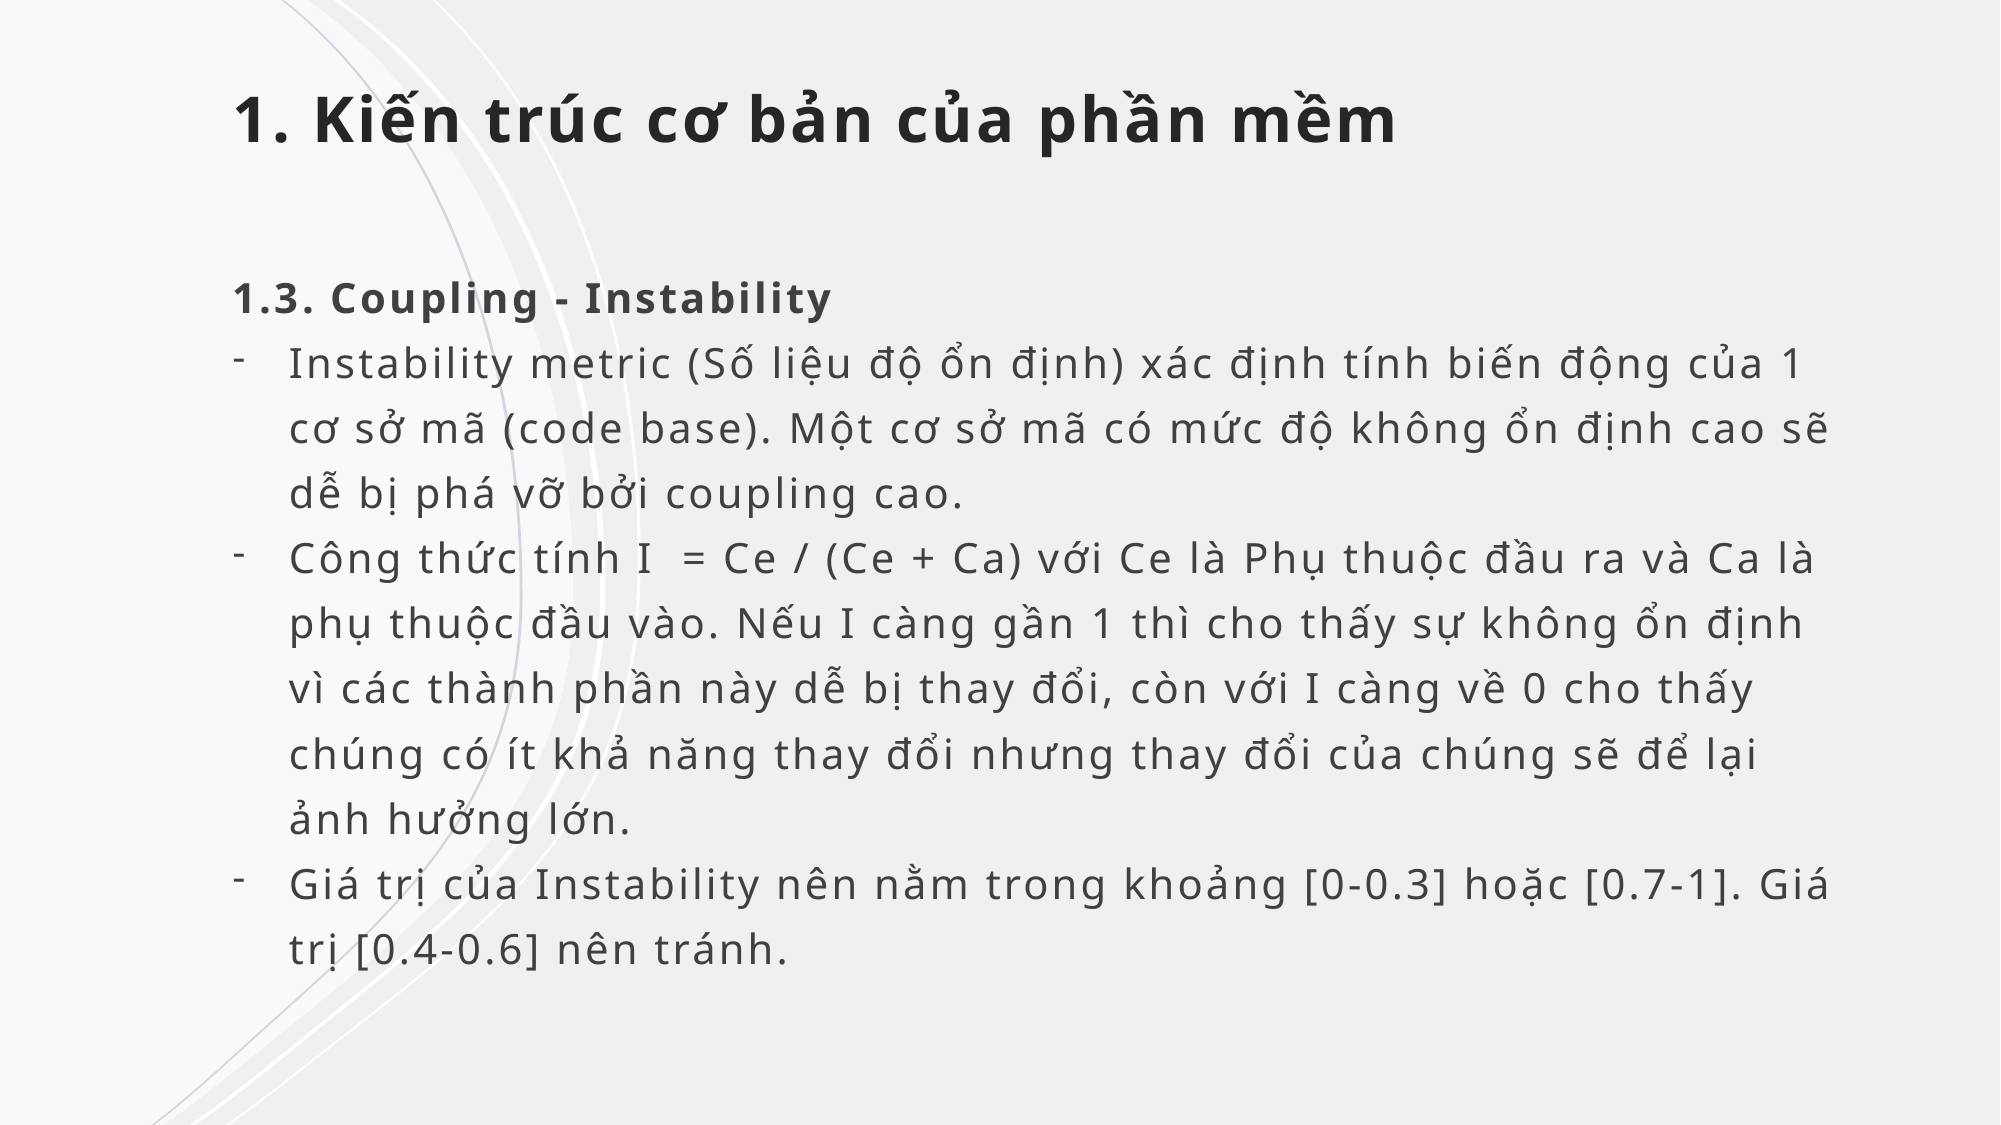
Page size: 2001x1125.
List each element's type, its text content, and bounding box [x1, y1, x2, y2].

text_box 1.3. Coupling - Instability Instability metric (Số liệu độ ổn định) xác định tính biến động của 1 cơ sở mã (code base). Một cơ sở mã có mức độ không ổn định cao sẽ dễ bị phá vỡ bởi coupling cao. Công thức tính I = Ce / (Ce + Ca) với Ce là Phụ thuộc đầu ra và Ca là phụ thuộc đầu vào. Nếu I càng gần 1 thì cho thấy sự không ổn định vì các thành phần này dễ bị thay đổi, còn với I càng về 0 cho thấy chúng có ít khả năng thay đổi nhưng thay đổi của chúng sẽ để lại ảnh hưởng lớn. Giá trị của Instability nên nằm trong khoảng [0-0.3] hoặc [0.7-1]. Giá trị [0.4-0.6] nên tránh. [214, 238, 1863, 1079]
text_box 1. Kiến trúc cơ bản của phần mềm [214, 46, 1654, 171]
